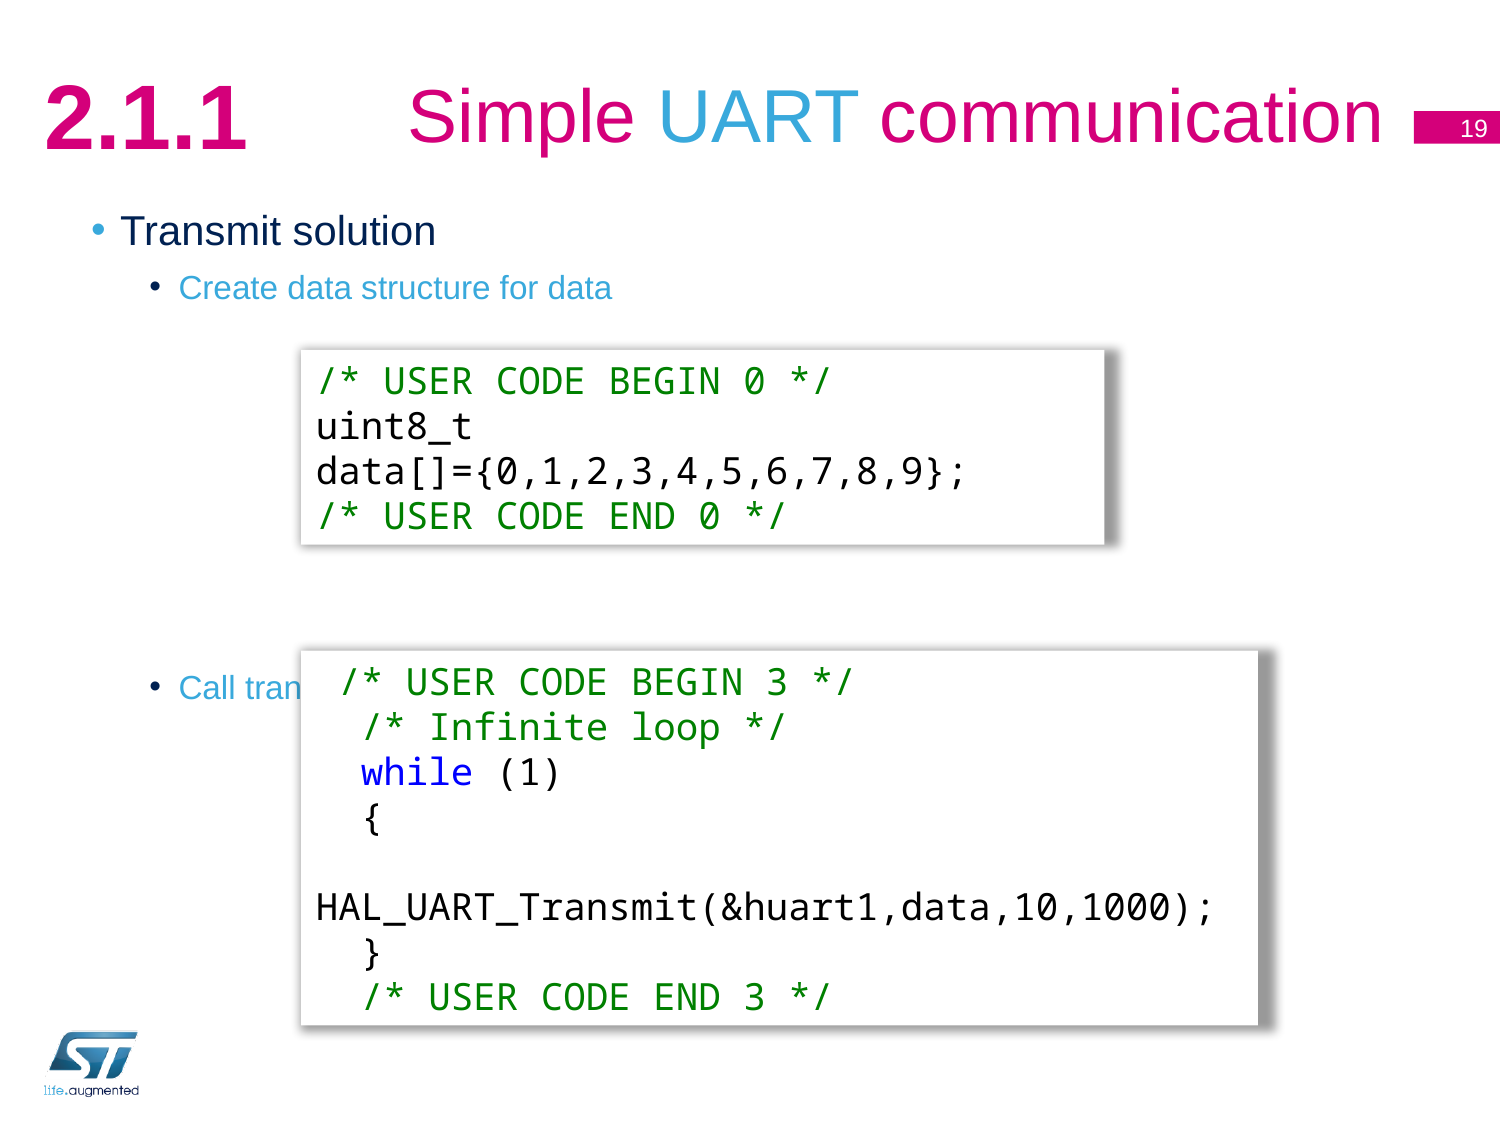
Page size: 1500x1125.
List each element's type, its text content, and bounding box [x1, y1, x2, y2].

text_box /* USER CODE BEGIN 0 */ uint8_t data[]={0,1,2,3,4,5,6,7,8,9}; /* USER CODE END 0 */ [301, 349, 1105, 545]
text_box /* USER CODE BEGIN 3 */ /* Infinite loop */ while (1) { HAL_UART_Transmit(&huart1,data,10,1000); } /* USER CODE END 3 */ [301, 650, 1258, 1026]
title Simple UART communication [74, 18, 1400, 196]
picture [36, 1022, 147, 1103]
text_box 2.1.1 [29, 19, 313, 207]
list Transmit solution Create data structure for data Call transmit function from while loop [75, 196, 1500, 783]
slide_number 19 [1413, 111, 1500, 144]
